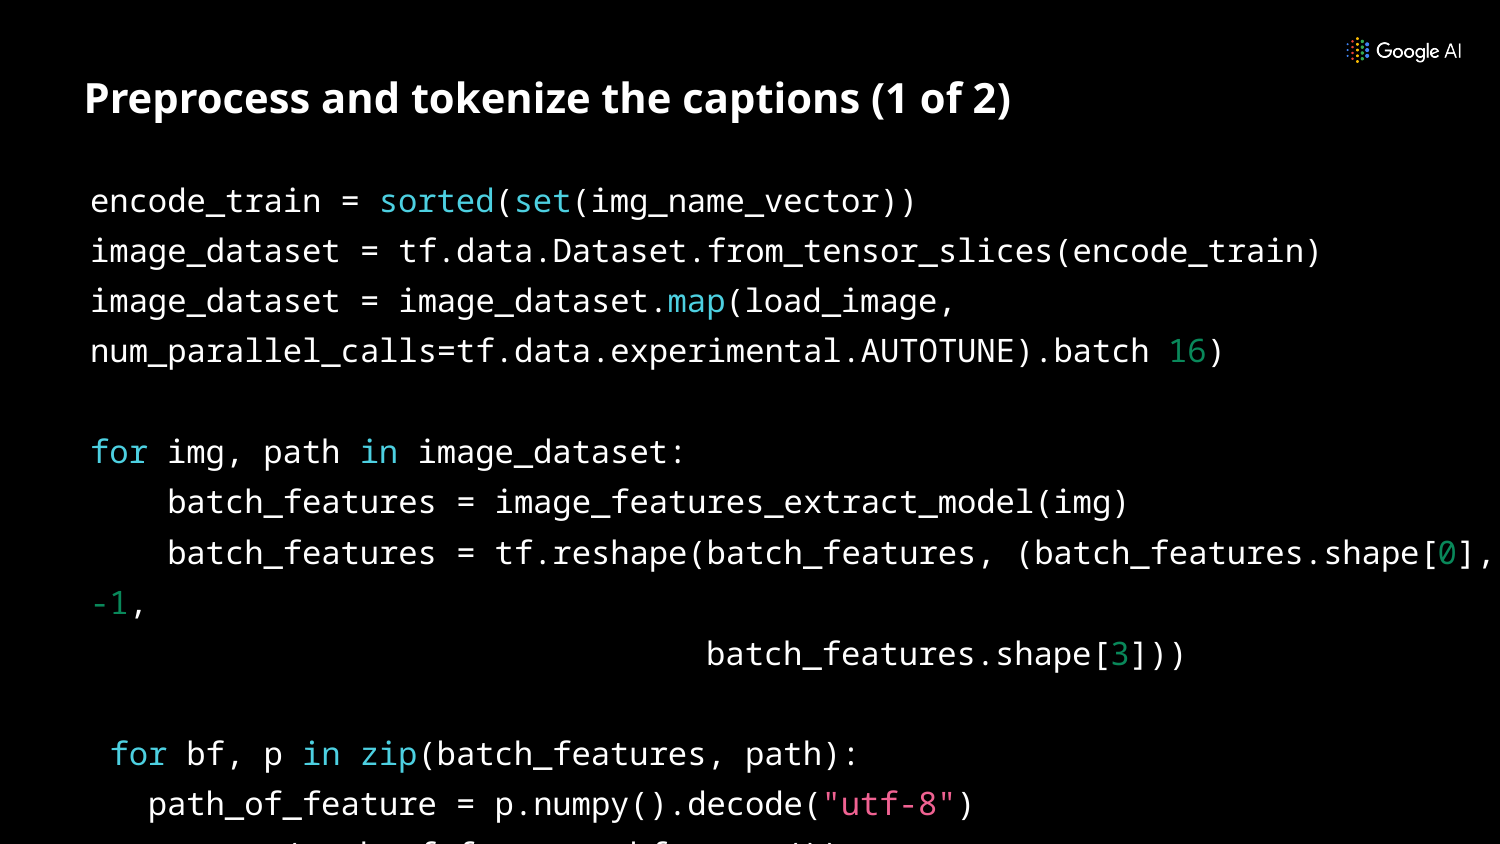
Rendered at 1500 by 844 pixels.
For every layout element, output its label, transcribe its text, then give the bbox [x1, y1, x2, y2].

title Preprocess and tokenize the captions (1 of 2) [68, 56, 1368, 138]
picture [1335, 21, 1472, 70]
text_box encode_train = sorted(set(img_name_vector)) image_dataset = tf.data.Dataset.from_tensor_slices(encode_train) image_dataset = image_dataset.map(load_image, num_parallel_calls=tf.data.experimental.AUTOTUNE).batch(16) for img, path in image_dataset: batch_features = image_features_extract_model(img) batch_features = tf.reshape(batch_features, (batch_features.shape[0], -1, batch_features.shape[3])) for bf, p in zip(batch_features, path): path_of_feature = p.numpy().decode("utf-8") np.save(path_of_feature, bf.numpy()) [75, 153, 1500, 656]
